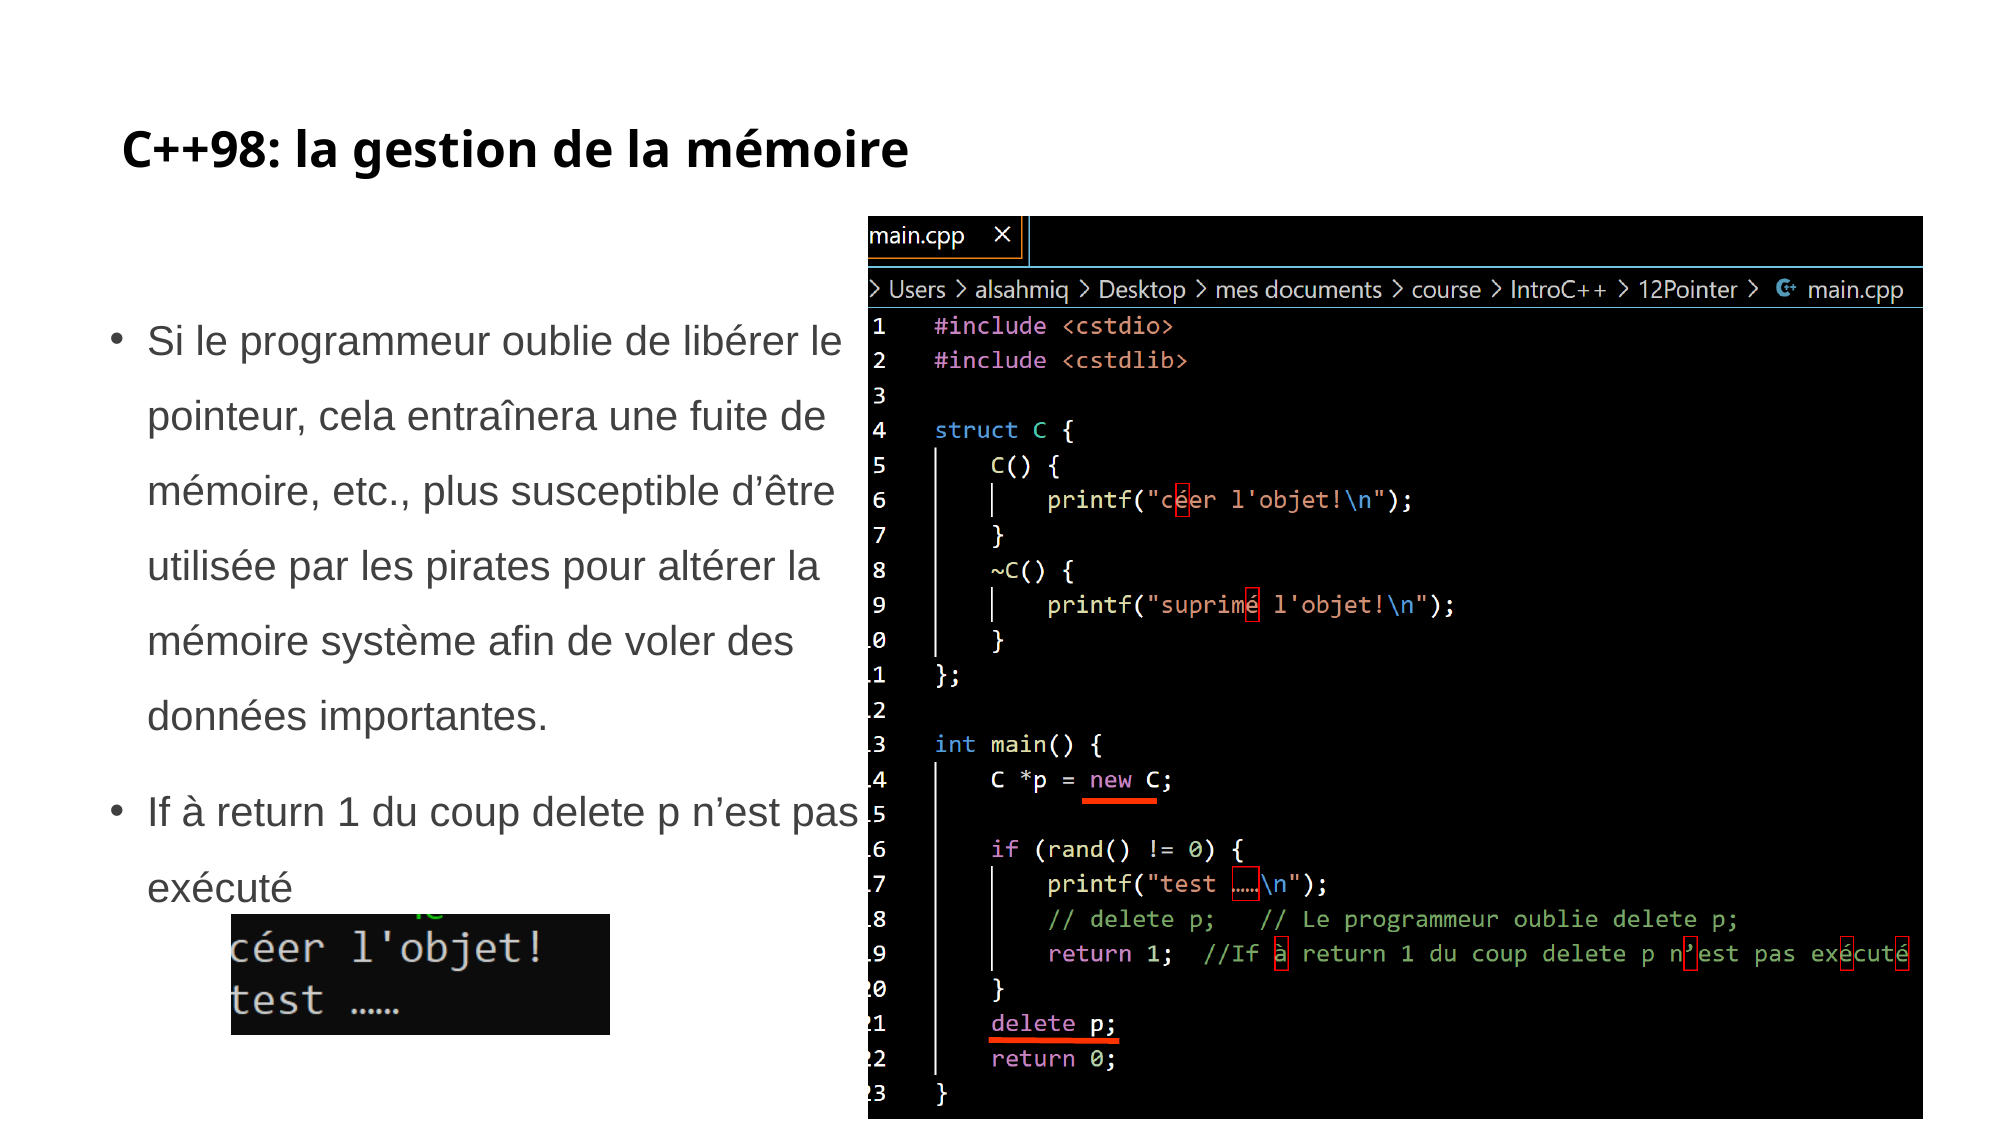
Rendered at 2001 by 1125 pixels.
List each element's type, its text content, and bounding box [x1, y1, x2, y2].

picture [868, 216, 1923, 1119]
title C++98: la gestion de la mémoire [106, 42, 1832, 260]
list Si le programmeur oublie de libérer le pointeur, cela entraînera une fuite de mémoire, etc., plus susceptible d’être utilisée par les pirates pour altérer la mémoire système afin de voler des données importantes. If à return 1 du coup delete p n’est pas exécuté [94, 281, 868, 995]
picture [231, 914, 610, 1035]
